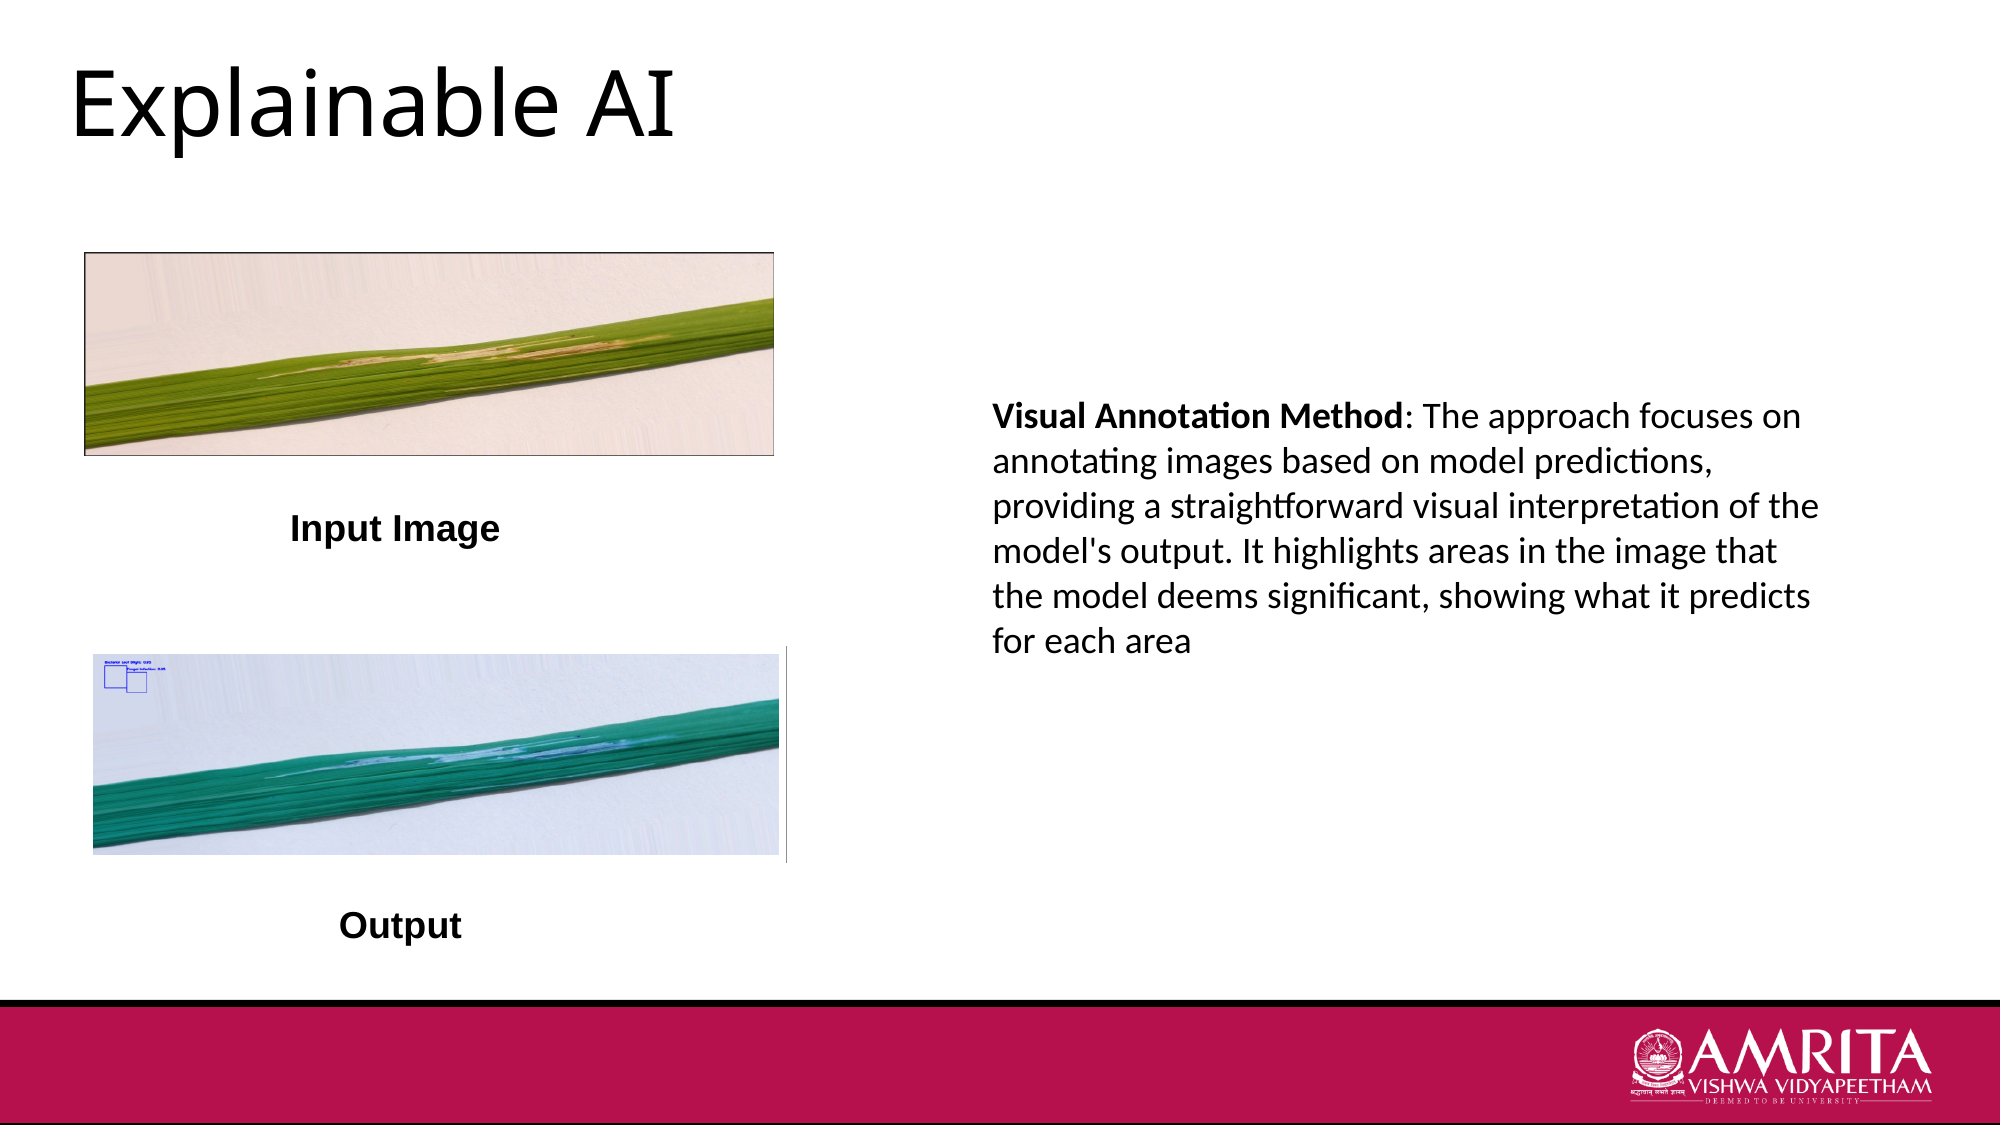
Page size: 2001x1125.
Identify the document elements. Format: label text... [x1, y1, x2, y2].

picture [1622, 1011, 1940, 1113]
text_box Output [324, 893, 774, 954]
text_box Visual Annotation Method: The approach focuses on annotating images based on model predictions, providing a straightforward visual interpretation of the model's output. It highlights areas in the image that the model deems significant, showing what it predicts for each area [977, 383, 1844, 669]
picture [84, 646, 787, 863]
text_box Input Image [274, 496, 725, 557]
picture [84, 252, 774, 456]
text_box Explainable AI [53, 36, 920, 162]
